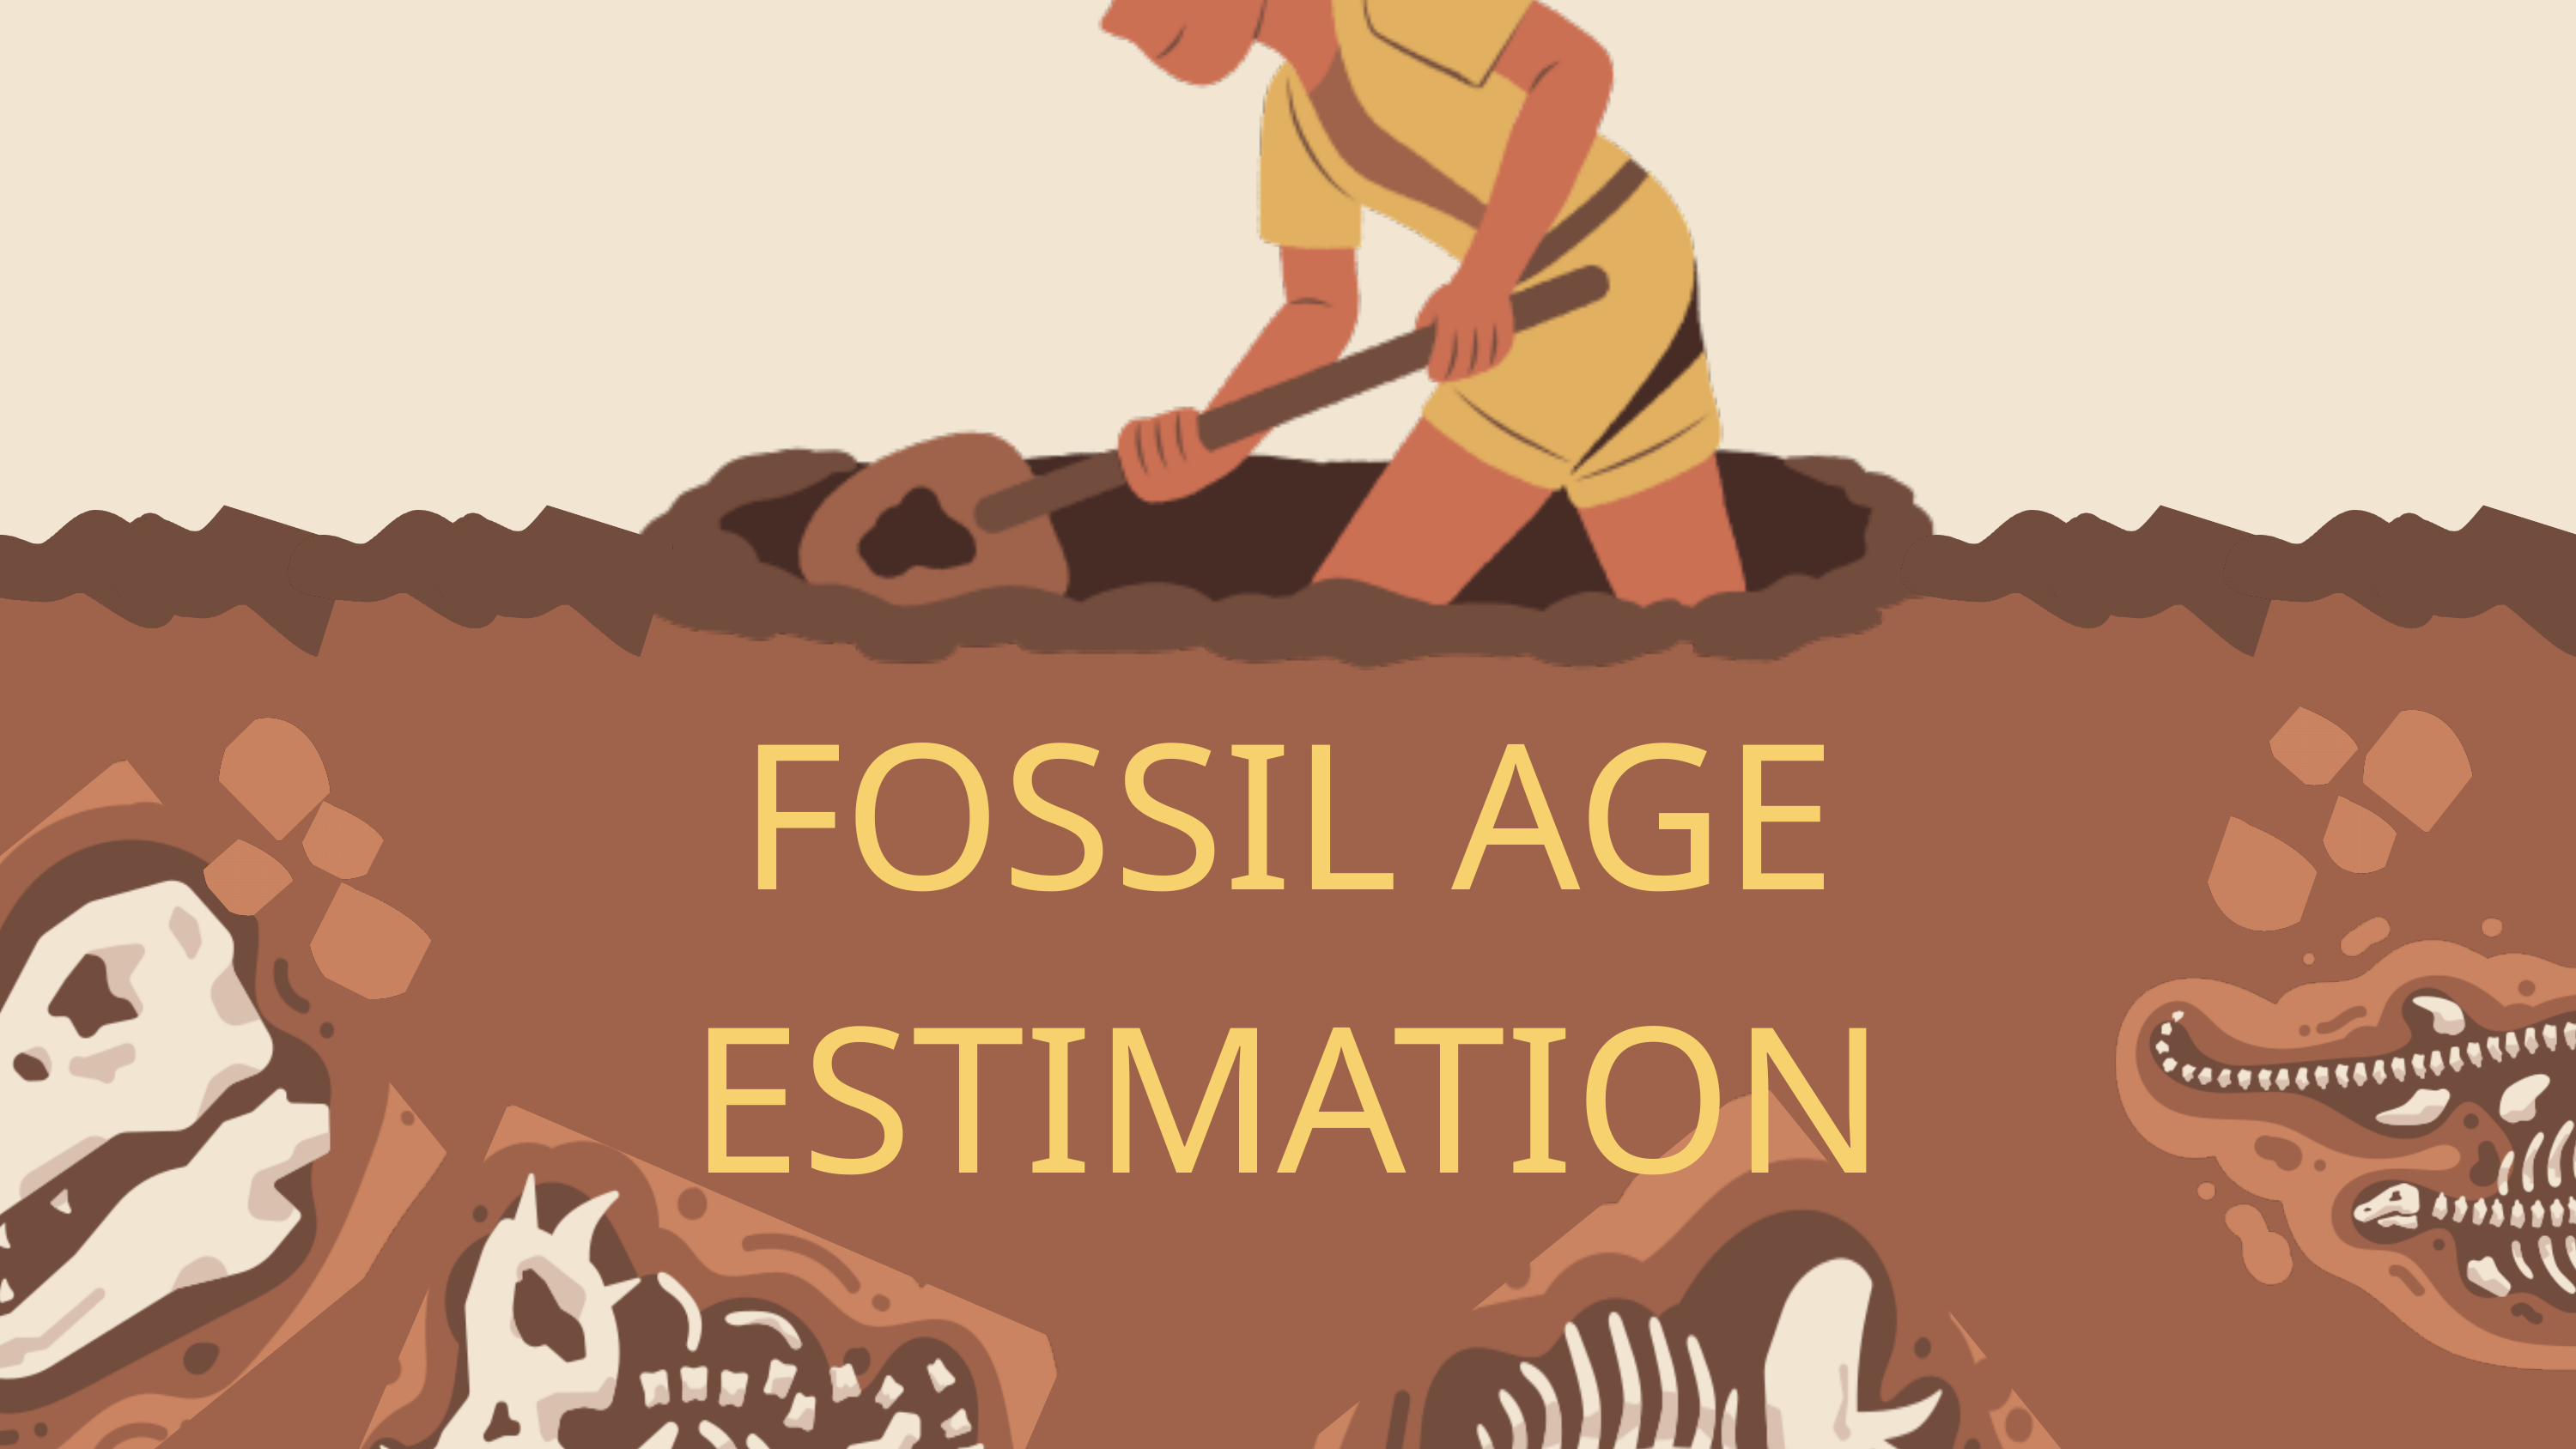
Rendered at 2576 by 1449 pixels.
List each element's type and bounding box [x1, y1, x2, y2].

text_box [1900, 510, 2075, 567]
text_box [2057, 481, 2223, 567]
text_box [2380, 481, 2576, 567]
text_box [444, 481, 676, 567]
text_box [121, 481, 287, 567]
text_box [2223, 510, 2398, 567]
text_box [0, 510, 139, 567]
text_box [0, 570, 2576, 1449]
text_box [625, 0, 1950, 567]
text_box [287, 510, 462, 567]
